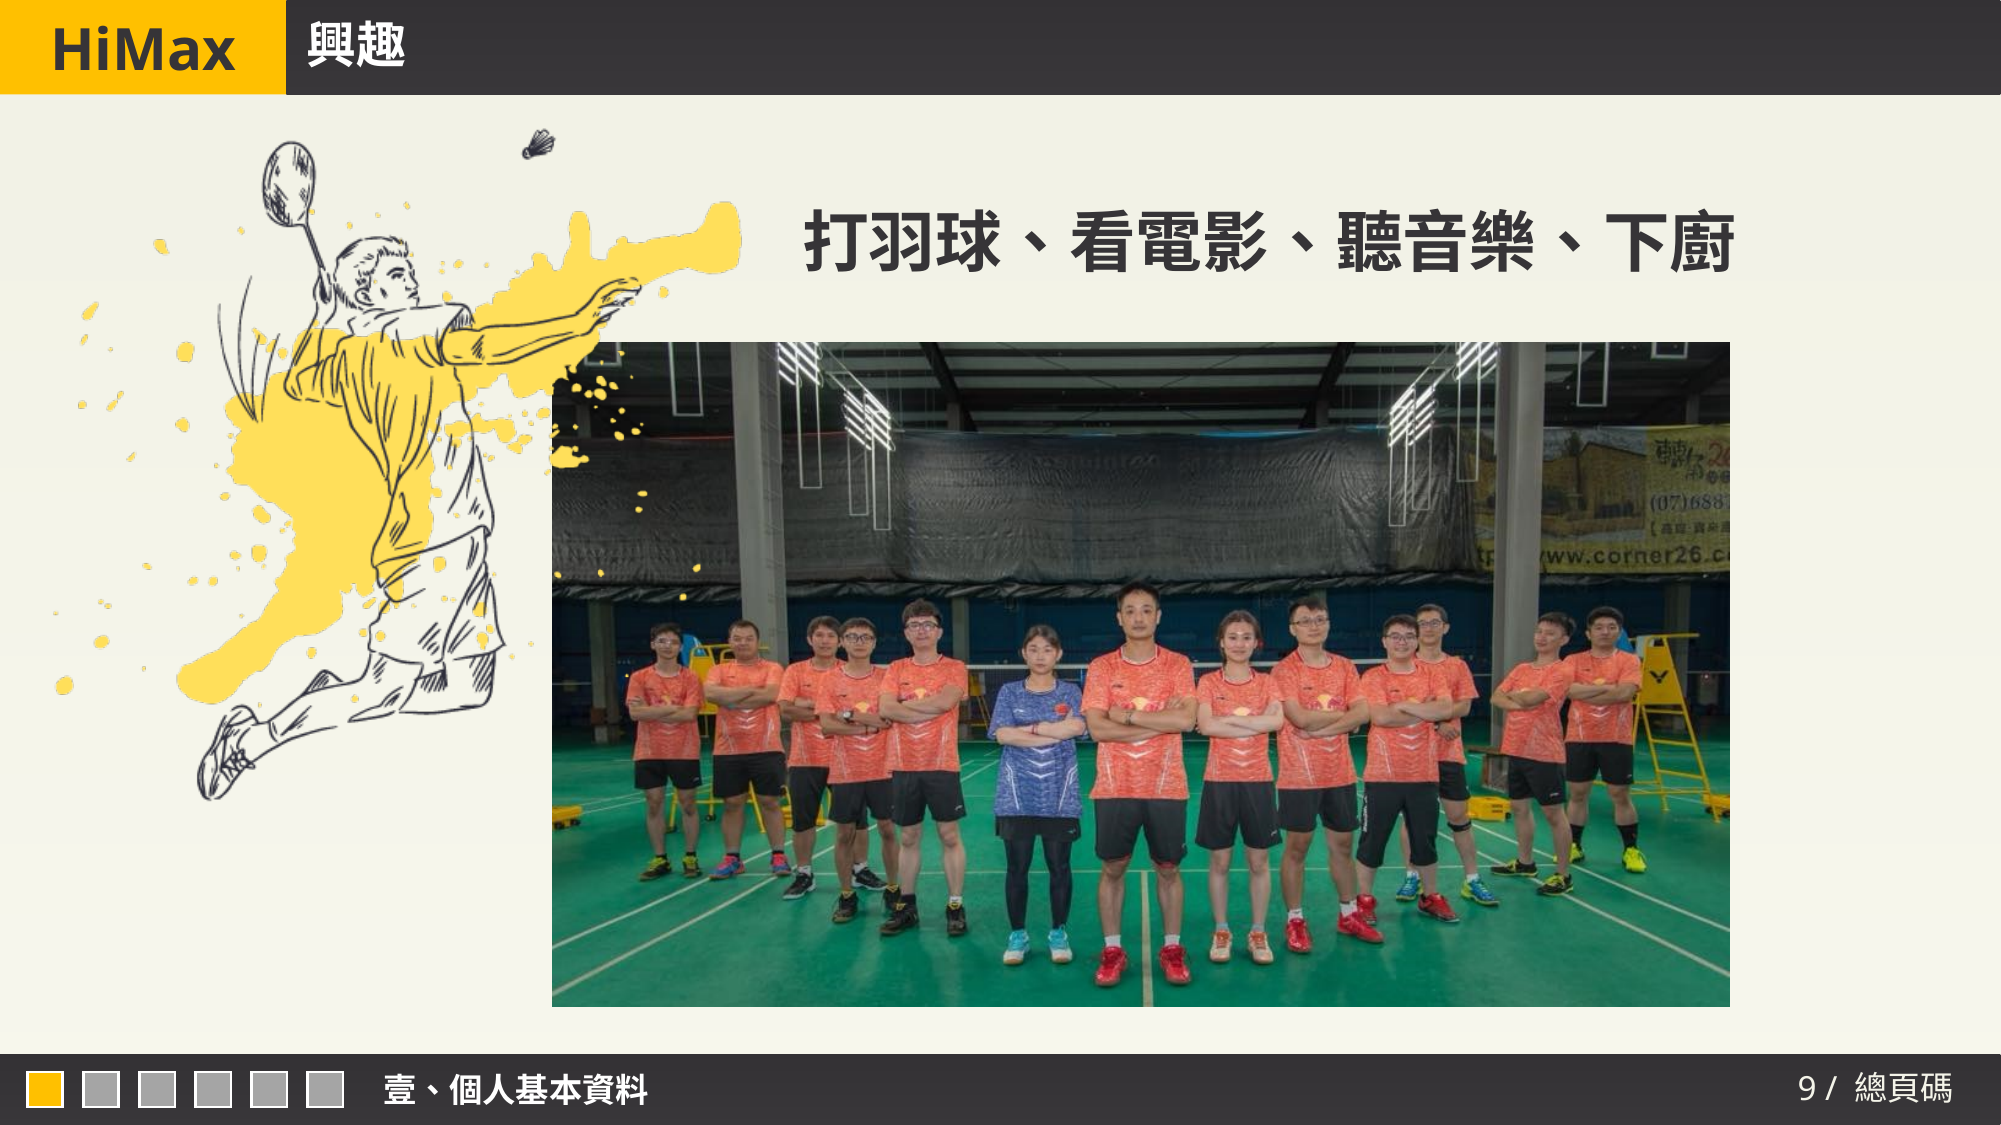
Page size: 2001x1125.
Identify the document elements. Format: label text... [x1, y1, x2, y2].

text_box 打羽球、看電影、聽音樂、下廚 [787, 191, 1752, 287]
title 興趣 [306, 19, 1969, 75]
picture [2, 74, 1730, 1007]
